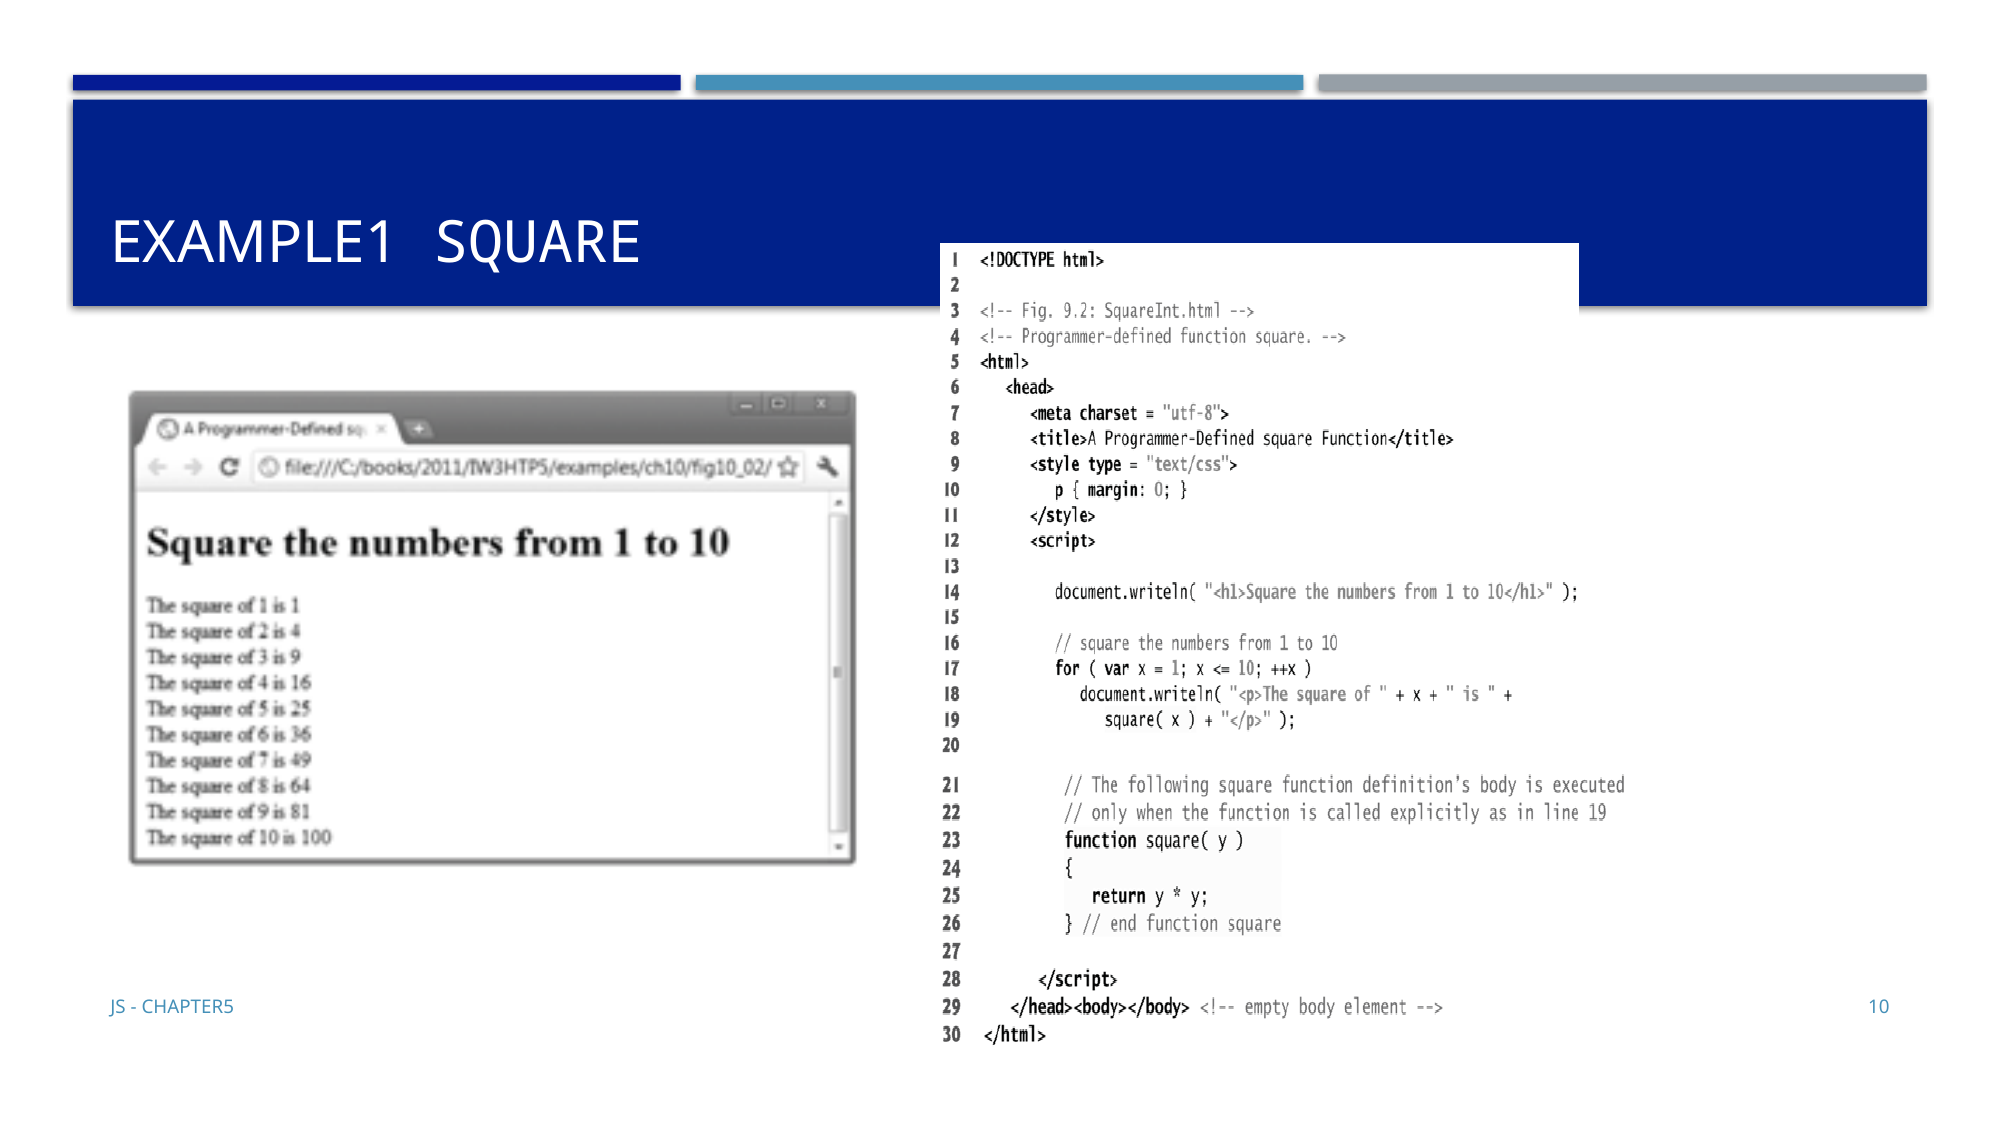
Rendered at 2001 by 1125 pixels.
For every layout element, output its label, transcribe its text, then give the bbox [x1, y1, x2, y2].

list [940, 243, 1579, 762]
text_box [350, 260, 934, 976]
slide_number 10 [1732, 977, 1905, 1037]
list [106, 371, 872, 884]
title Example1 square [95, 119, 1905, 282]
footer JS - Chapter5 [95, 976, 934, 1037]
picture [940, 762, 1634, 1060]
